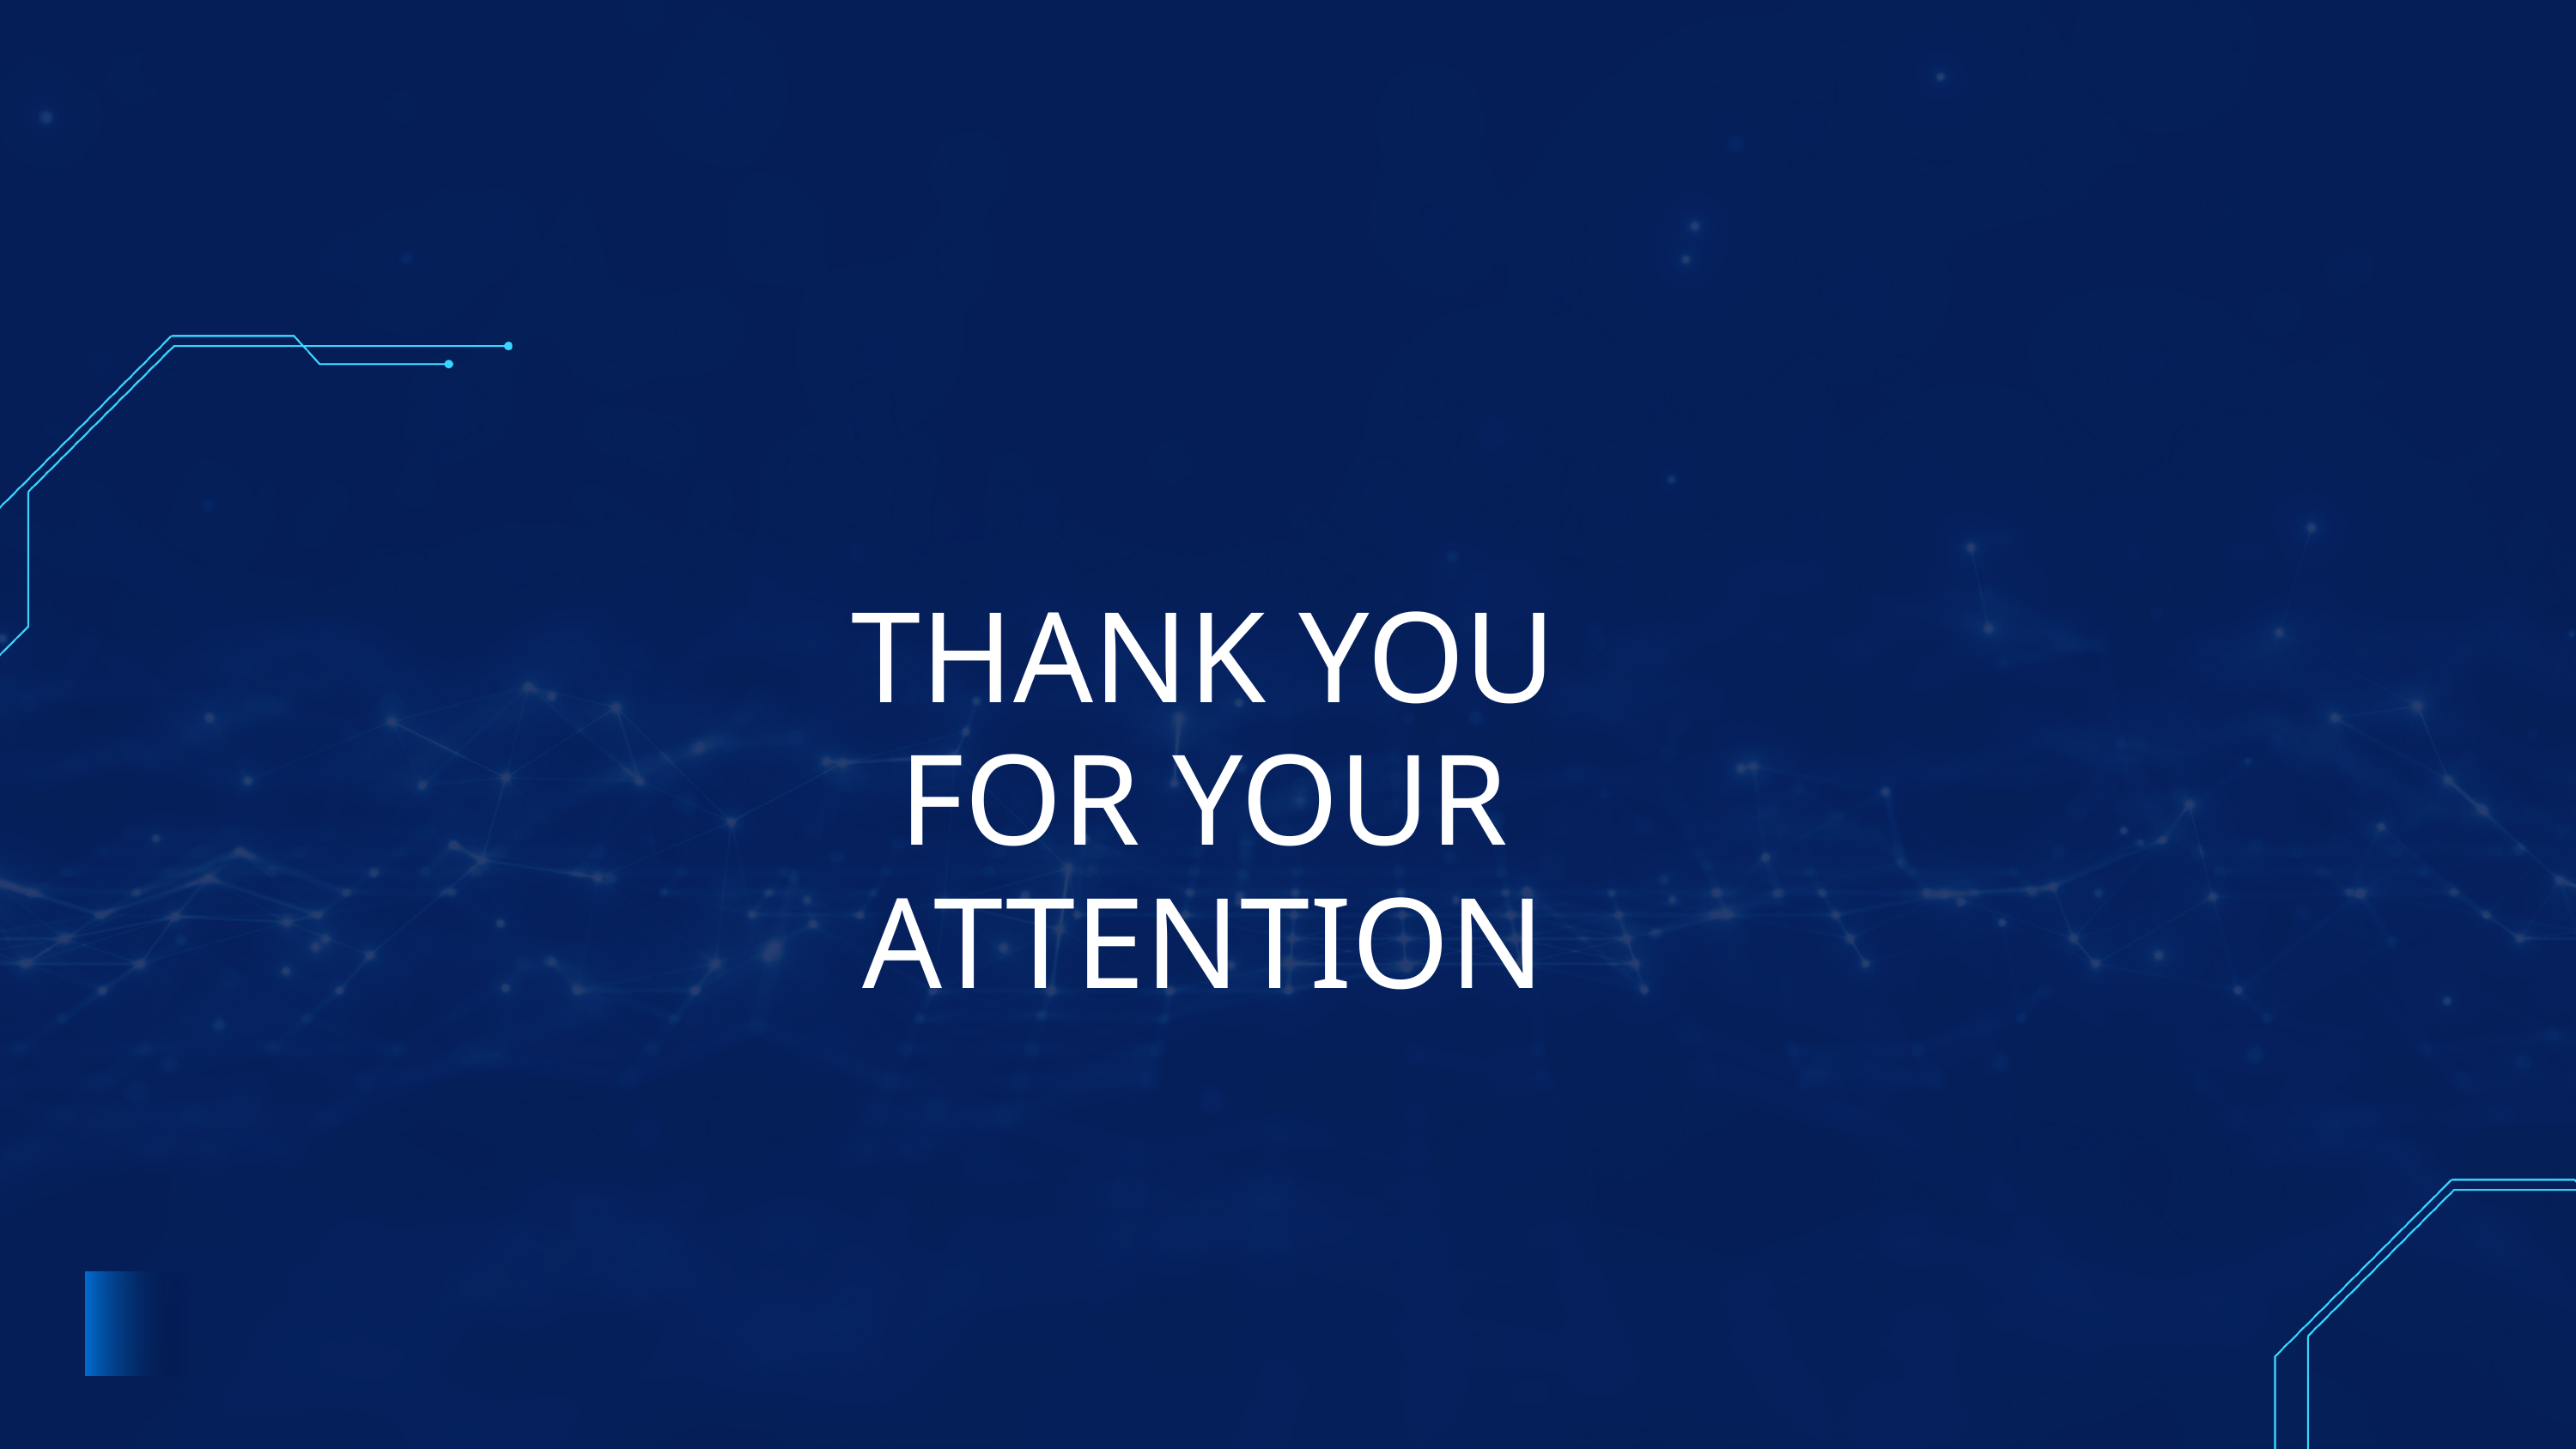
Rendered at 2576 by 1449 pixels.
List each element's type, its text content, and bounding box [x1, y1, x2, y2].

text_box THANK YOU FOR YOUR ATTENTION [767, 585, 1641, 1014]
text_box [0, 0, 2576, 1449]
text_box [2237, 1179, 2576, 1449]
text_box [85, 1270, 191, 1377]
text_box [0, 335, 513, 729]
